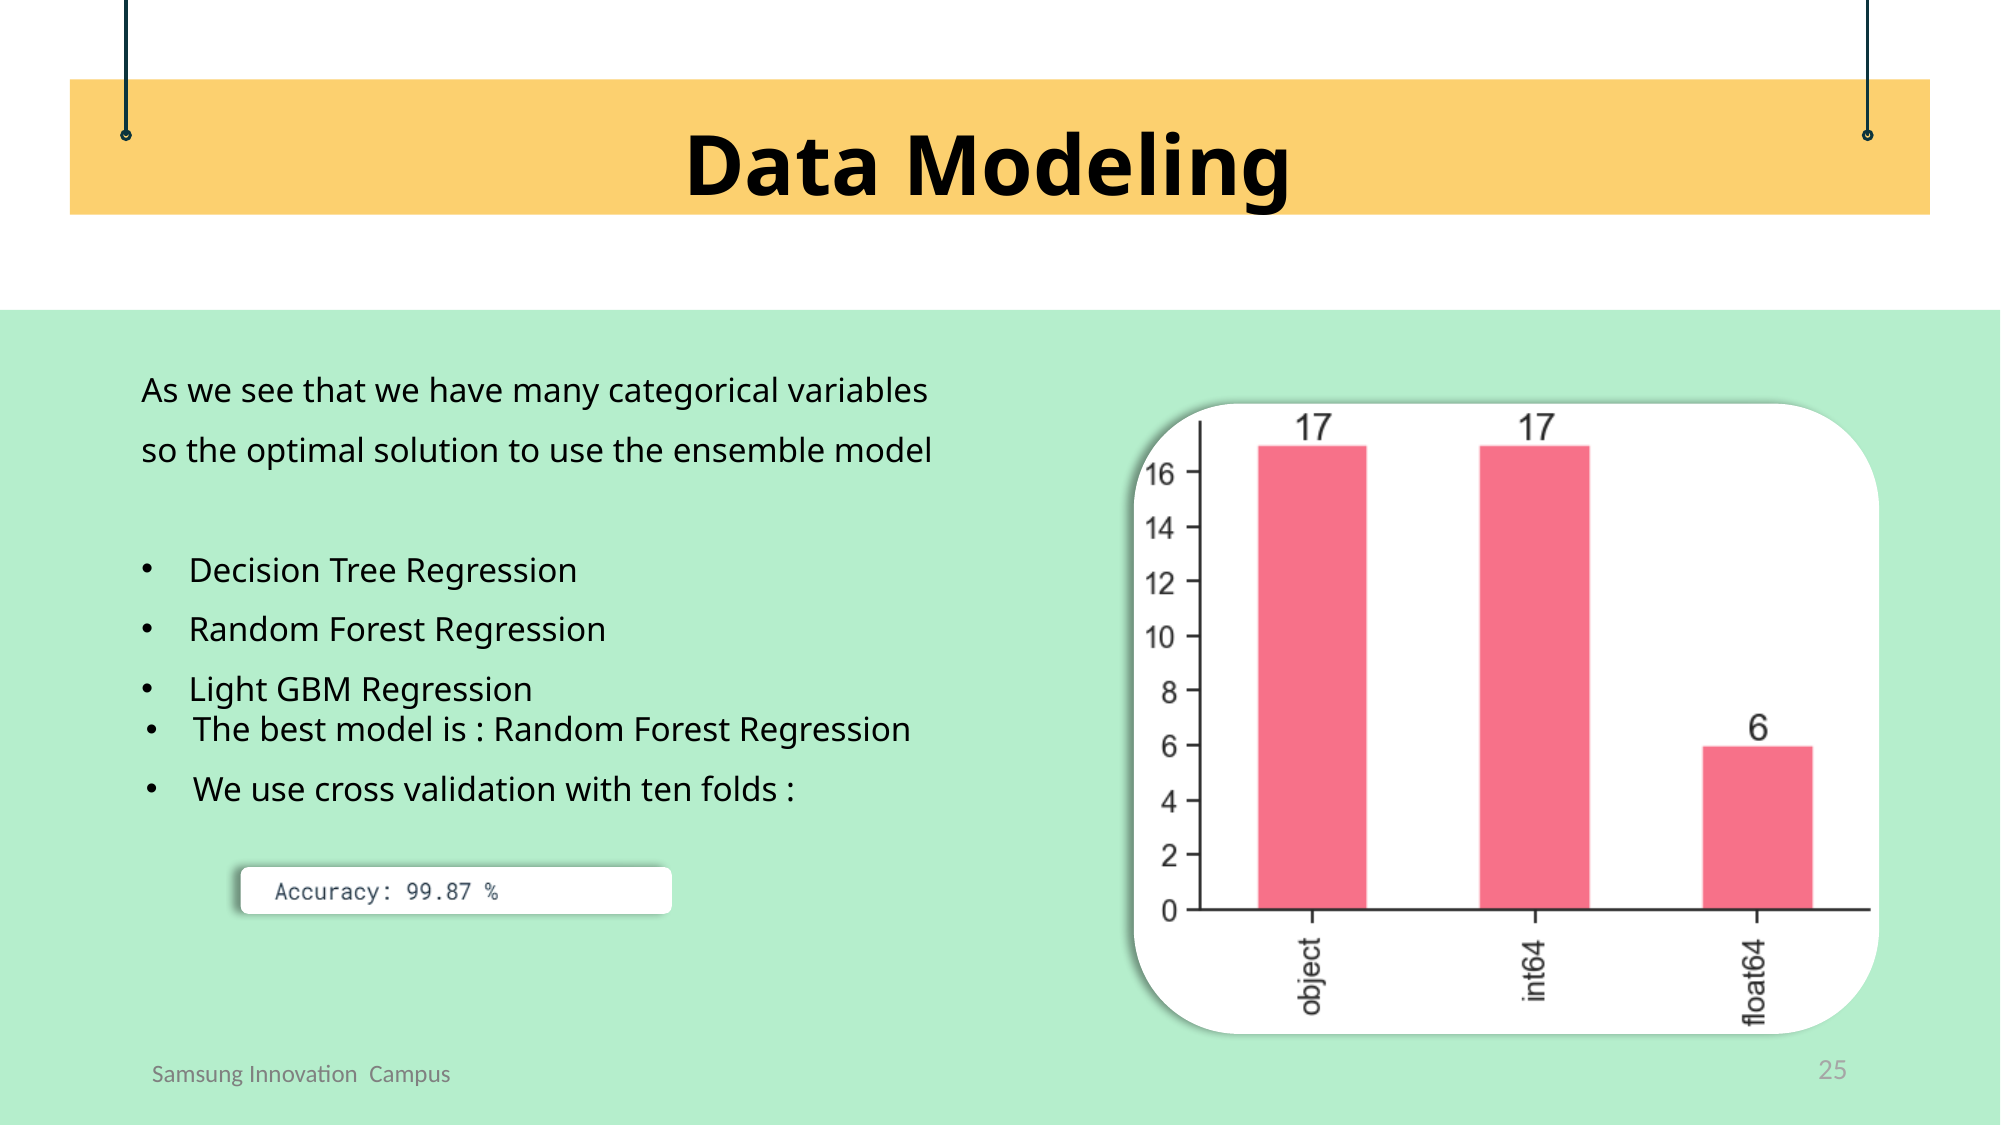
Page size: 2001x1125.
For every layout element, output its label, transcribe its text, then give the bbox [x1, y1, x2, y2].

picture [1133, 403, 1880, 1034]
text_box The best model is : Random Forest Regression We use cross validation with ten folds : [131, 681, 964, 816]
text_box 25 [1412, 1042, 1863, 1103]
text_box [69, 0, 1931, 215]
text_box Samsung Innovation Campus [137, 1042, 1338, 1103]
text_box As we see that we have many categorical variables so the optimal solution to use the ensemble model Decision Tree Regression Random Forest Regression Light GBM Regression [126, 341, 960, 716]
picture [240, 867, 672, 914]
